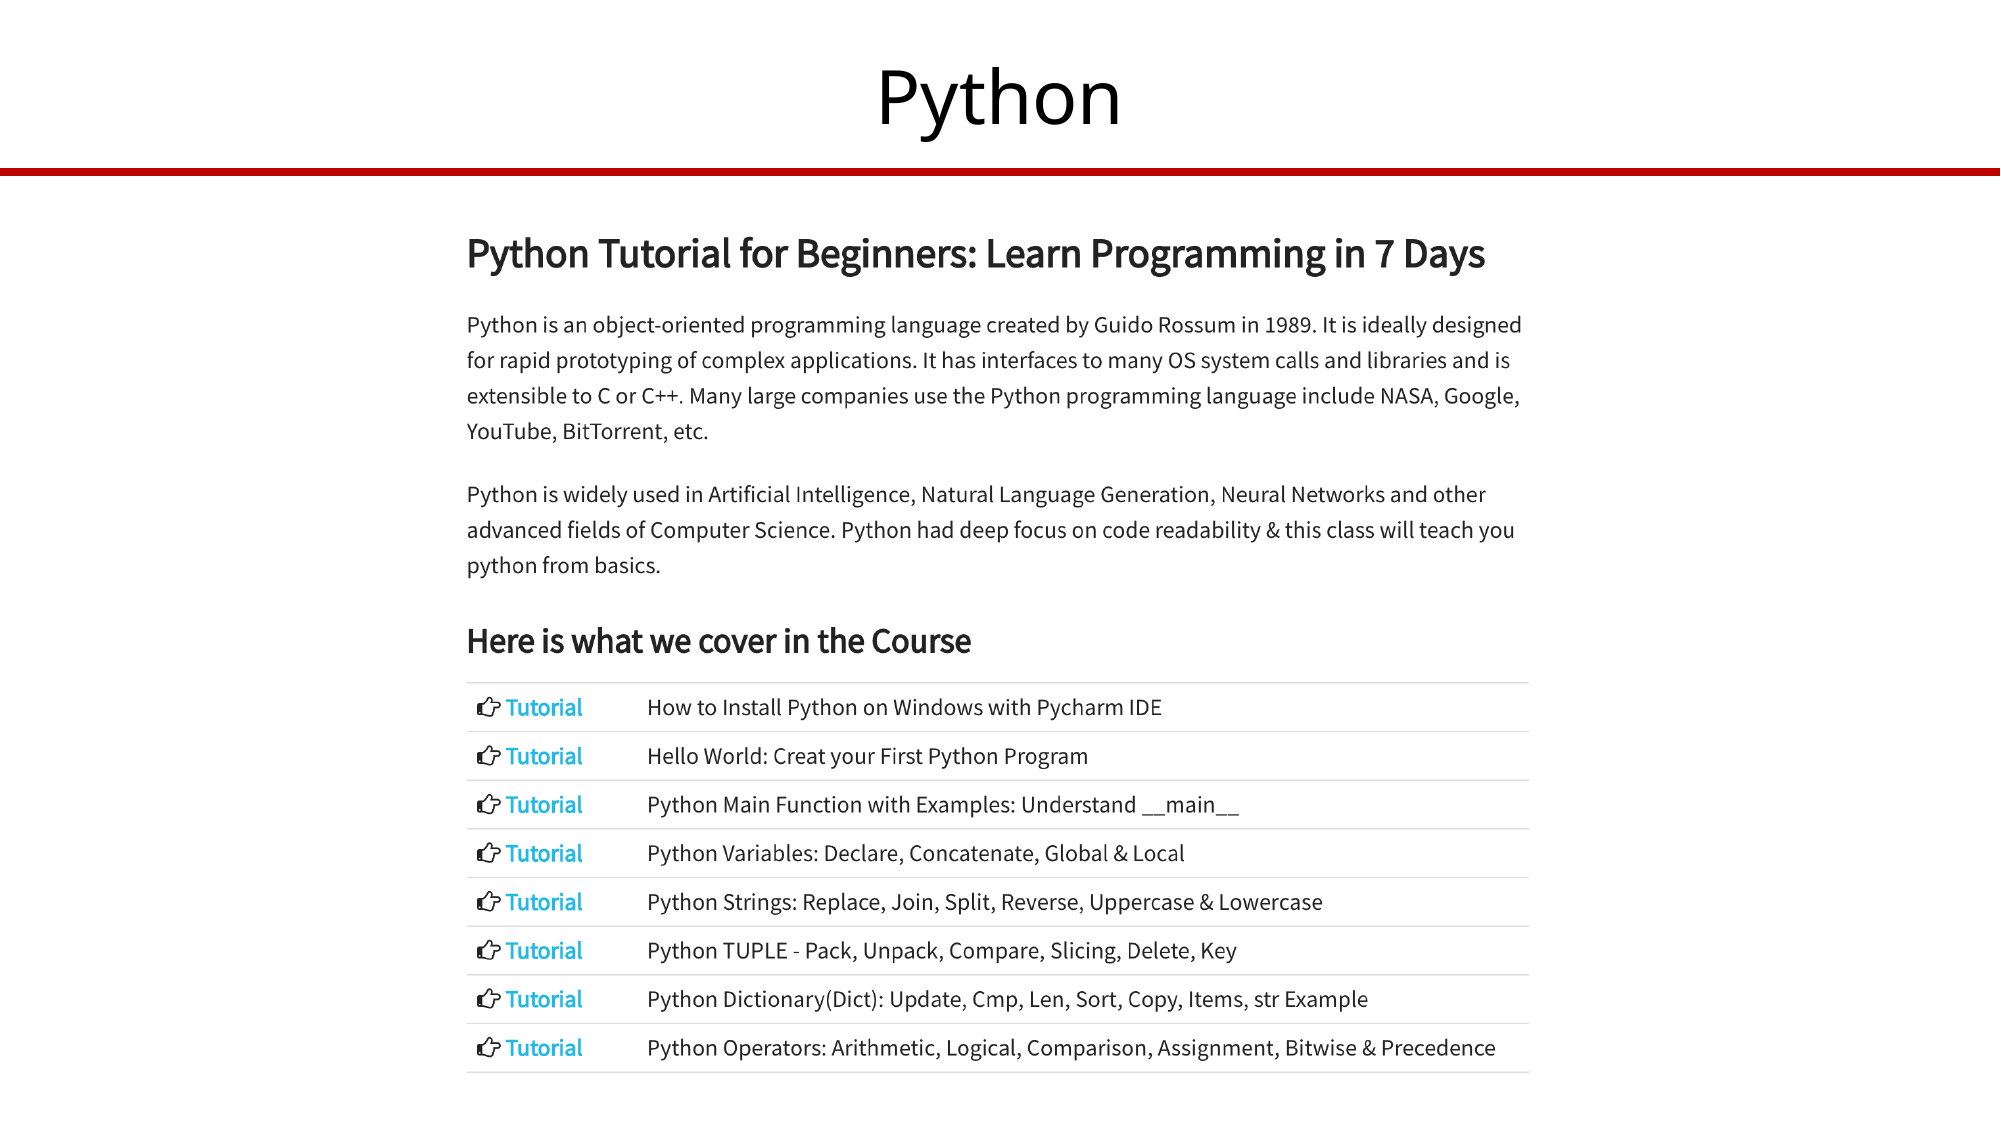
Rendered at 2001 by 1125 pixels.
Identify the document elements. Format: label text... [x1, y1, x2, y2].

picture [444, 214, 1555, 1075]
title Python [137, 50, 1863, 150]
